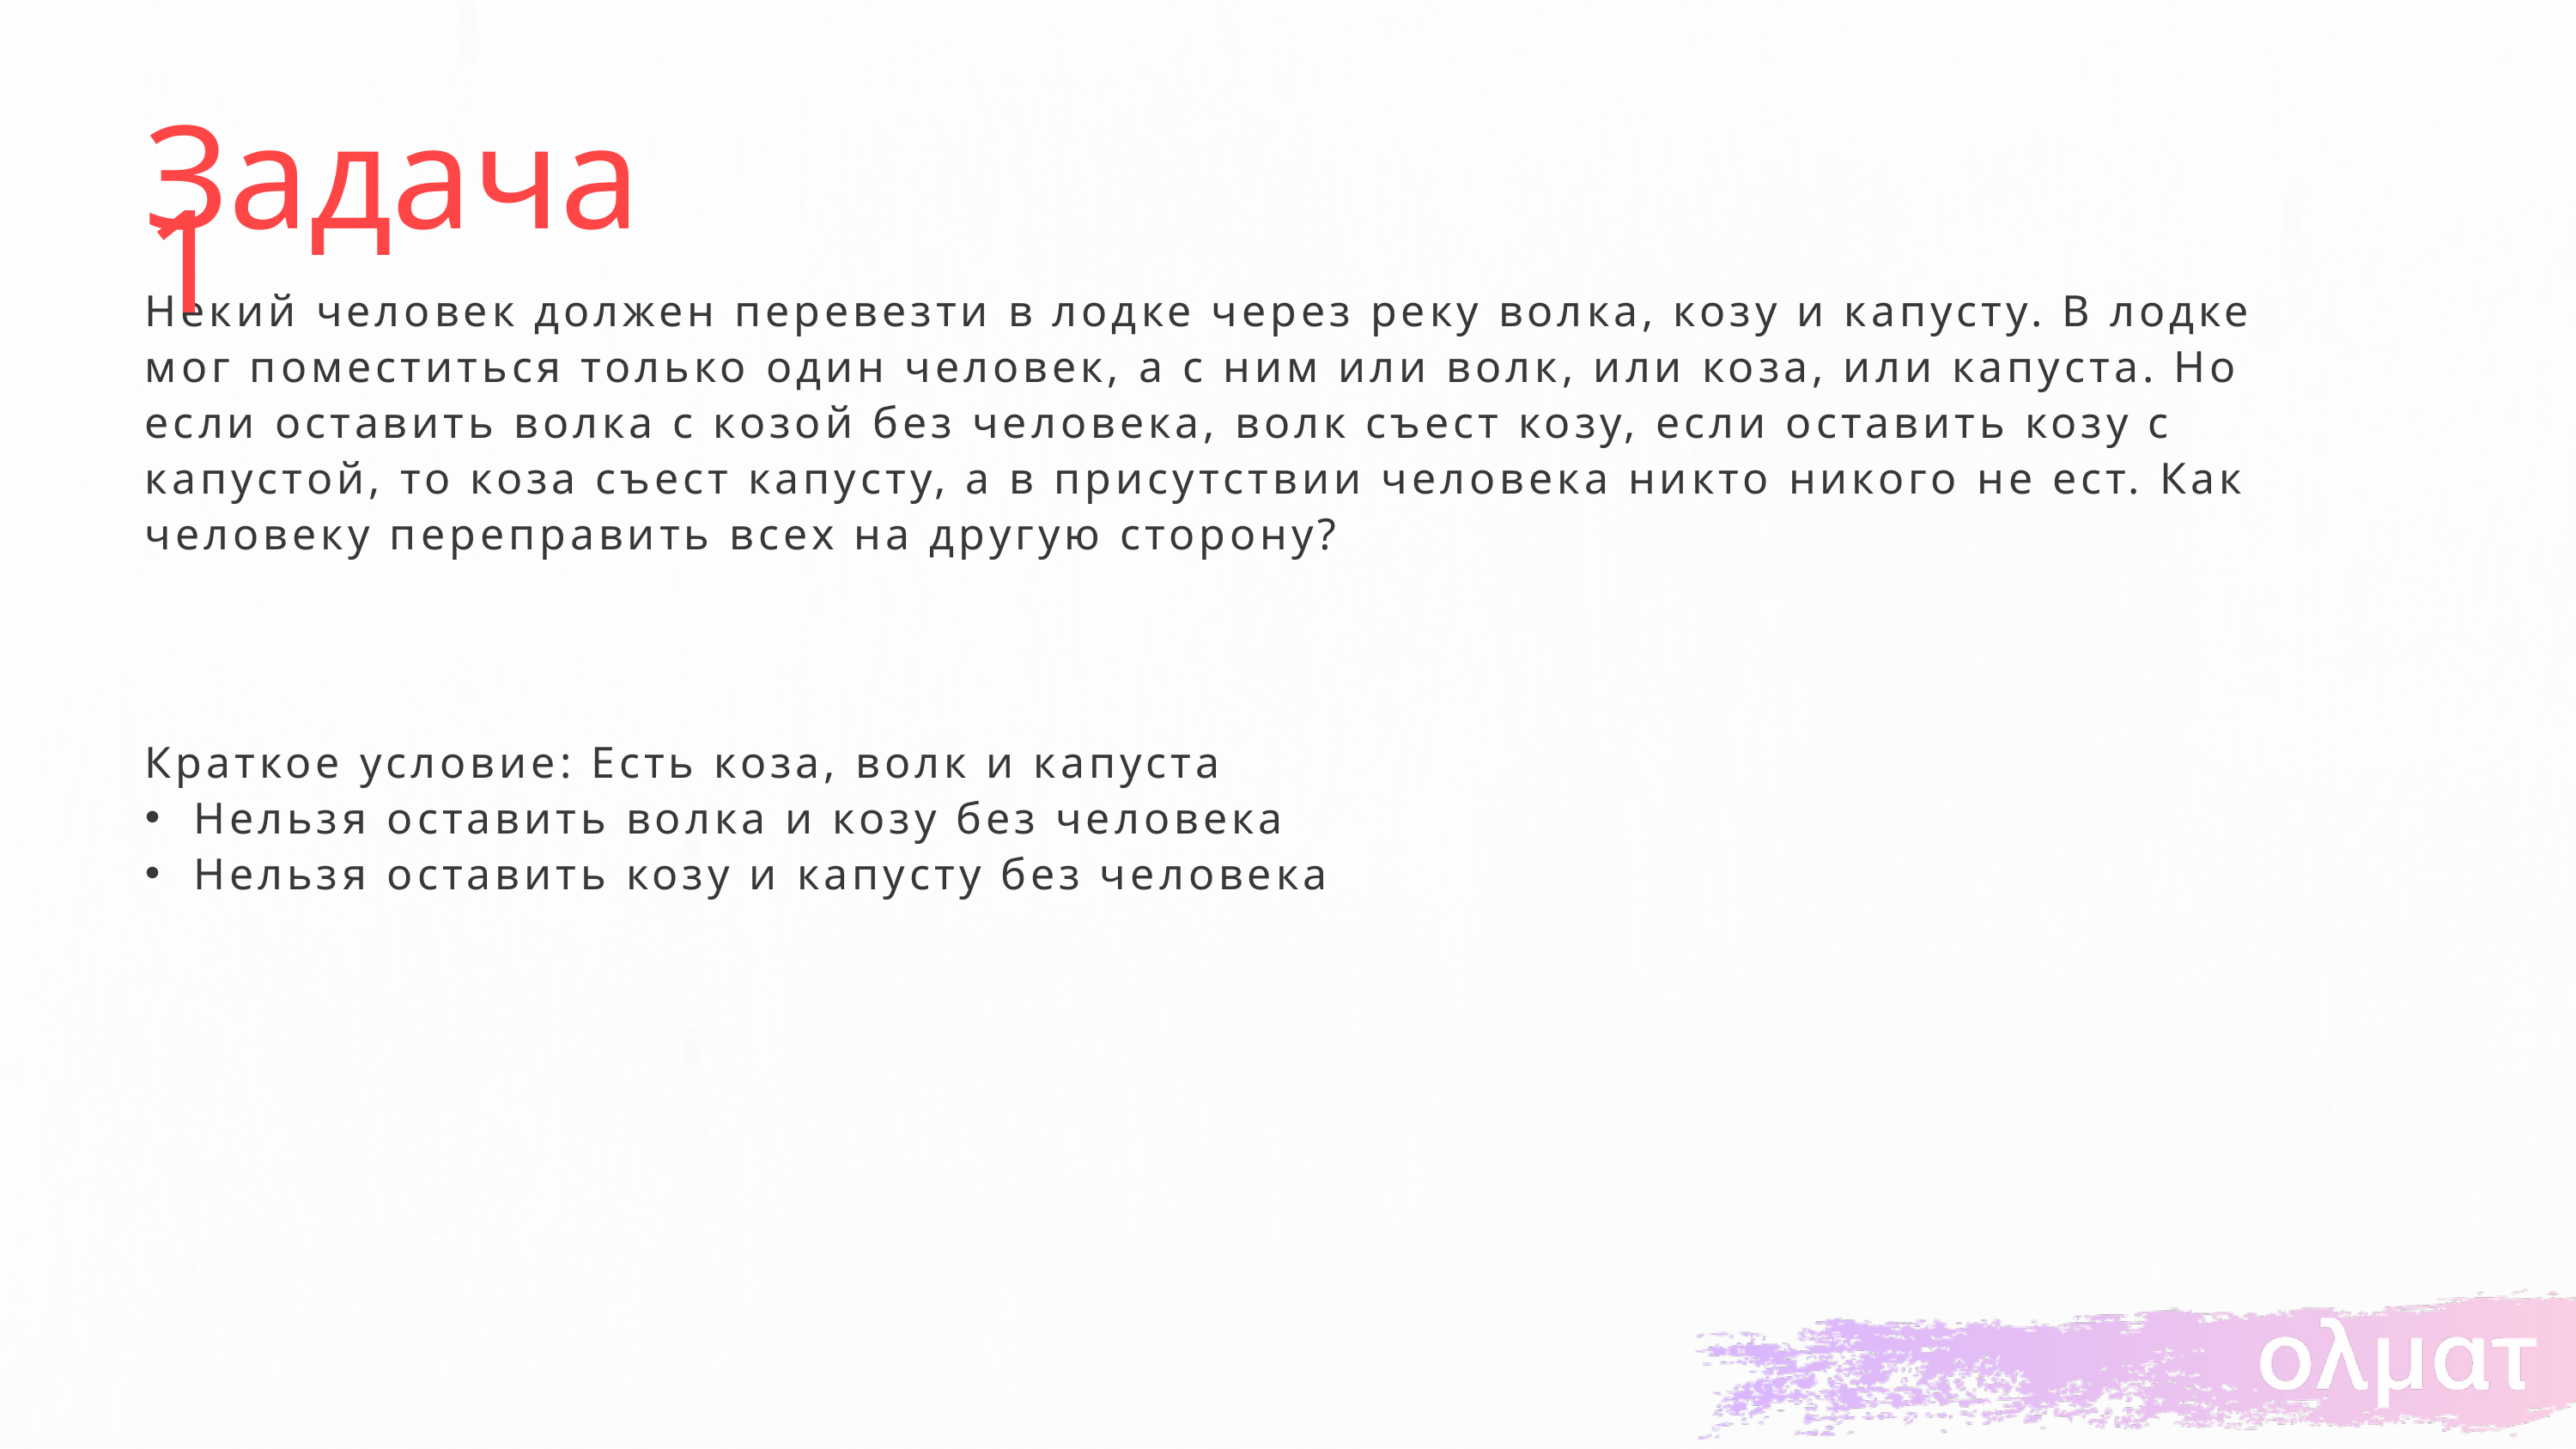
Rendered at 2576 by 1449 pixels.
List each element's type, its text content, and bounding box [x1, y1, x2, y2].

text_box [1690, 1287, 2576, 1440]
text_box Краткое условие: Есть коза, волк и капуста Нельзя оставить волка и козу без человека Нельзя оставить козу и капусту без человека [144, 731, 2338, 899]
text_box Задача 1 [144, 173, 754, 342]
text_box Некий человек должен перевезти в лодке через реку волка, козу и капусту. В лодке мог поместиться только один человек, а с ним или волк, или коза, или капуста. Но если оставить волка с козой без человека, волк съест козу, если оставить козу с капустой, то коза съест капусту, а в присутствии человека никто никого не ест. Как человеку переправить всех на другую сторону? [144, 279, 2338, 559]
